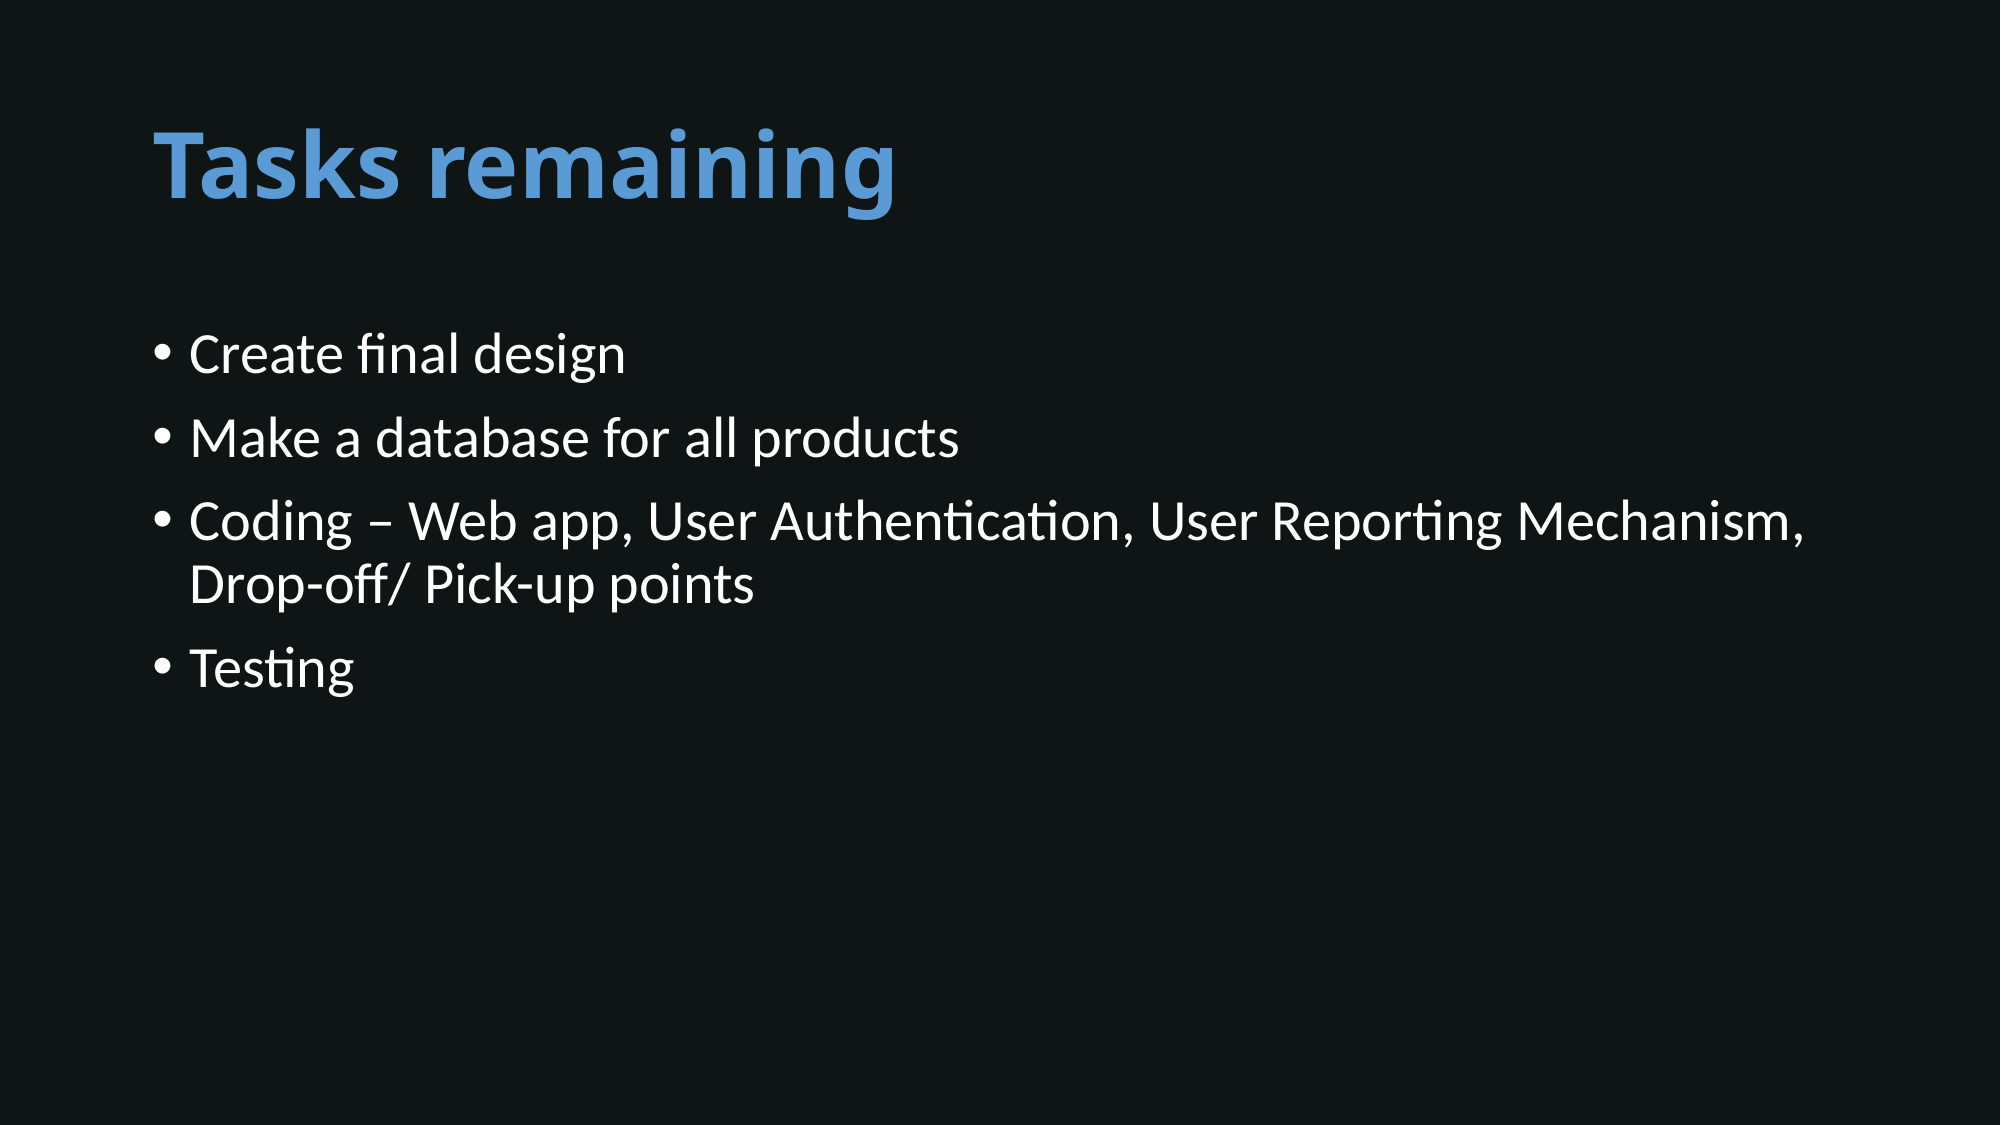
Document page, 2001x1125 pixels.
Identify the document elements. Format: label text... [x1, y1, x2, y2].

list Create final design Make a database for all products Coding – Web app, User Authentication, User Reporting Mechanism, Drop-off/ Pick-up points Testing [137, 315, 1863, 1030]
title Tasks remaining [137, 59, 1863, 278]
